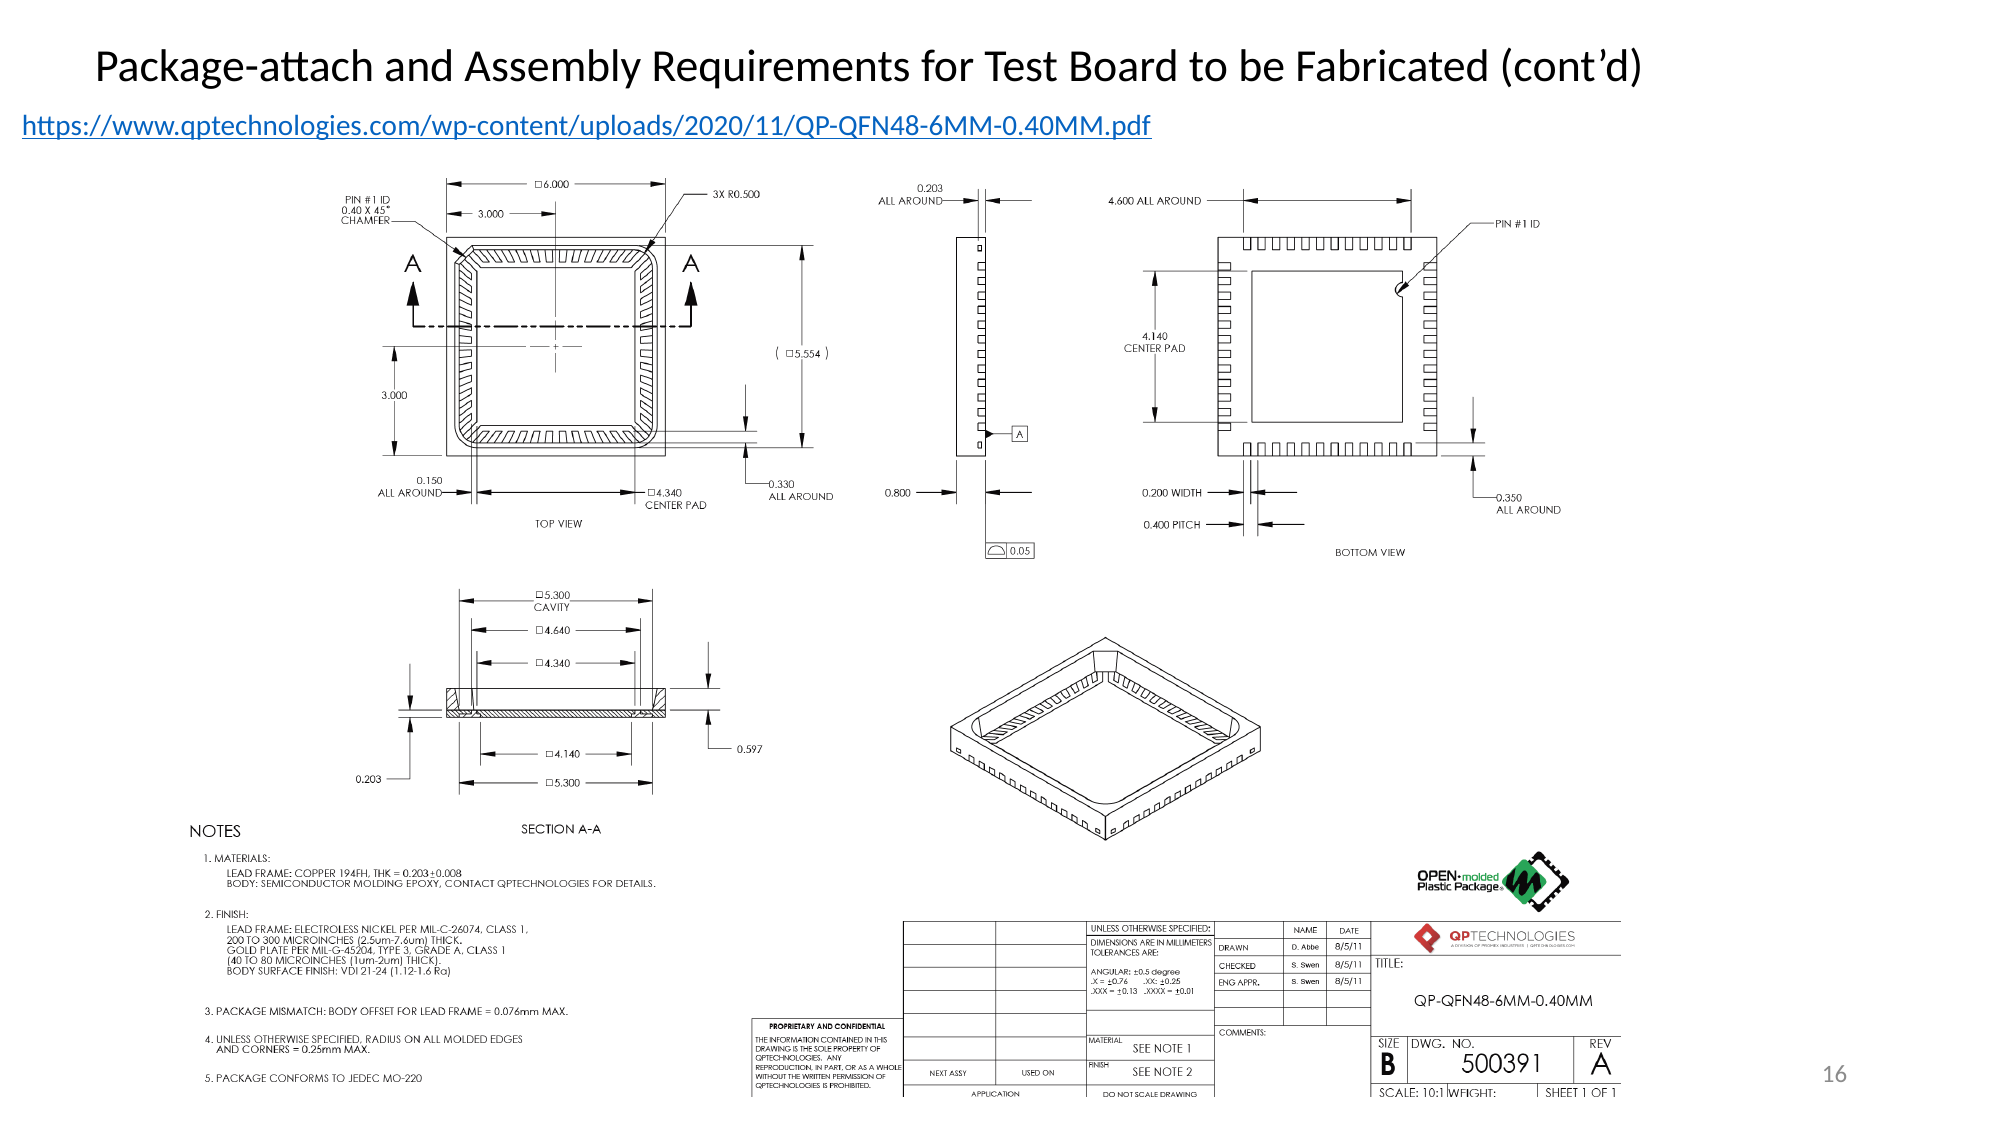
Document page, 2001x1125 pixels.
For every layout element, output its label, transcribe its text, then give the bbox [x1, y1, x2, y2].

picture [186, 178, 1621, 1097]
text_box https://www.qptechnologies.com/wp-content/uploads/2020/11/QP-QFN48-6MM-0.40MM.pdf [7, 99, 1923, 149]
slide_number 16 [1412, 1042, 1863, 1103]
text_box Package-attach and Assembly Requirements for Test Board to be Fabricated (cont’d) [80, 28, 1781, 99]
